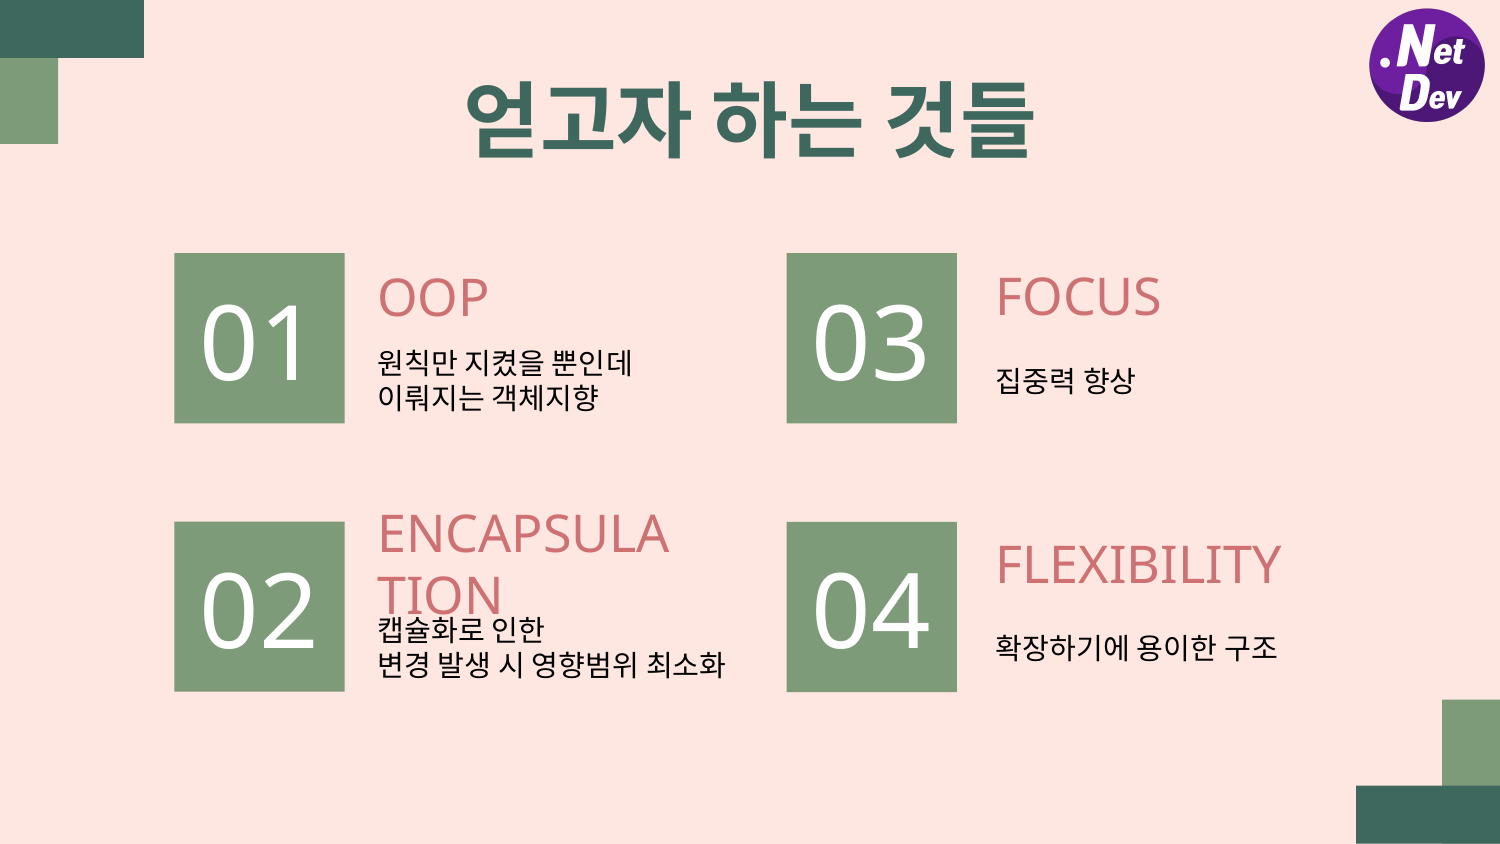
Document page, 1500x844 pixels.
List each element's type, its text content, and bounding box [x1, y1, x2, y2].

title FOCUS [980, 244, 1326, 344]
title 04 [786, 521, 957, 693]
subtitle 원칙만 지켰을 뿐인데 이뤄지는 객체지향 [362, 336, 708, 425]
subtitle 집중력 향상 [980, 344, 1326, 425]
title ENCAPSULATION [362, 512, 708, 603]
title 얻고자 하는 것들 [118, 78, 1384, 158]
title 01 [174, 253, 345, 424]
subtitle 캡슐화로 인한 변경 발생 시 영향범위 최소화 [362, 603, 770, 692]
picture [1356, 0, 1500, 130]
title FLEXIBILITY [980, 512, 1326, 603]
title 03 [786, 253, 957, 424]
title 02 [174, 521, 345, 692]
subtitle 확장하기에 용이한 구조 [980, 603, 1326, 692]
title OOP [362, 245, 708, 336]
